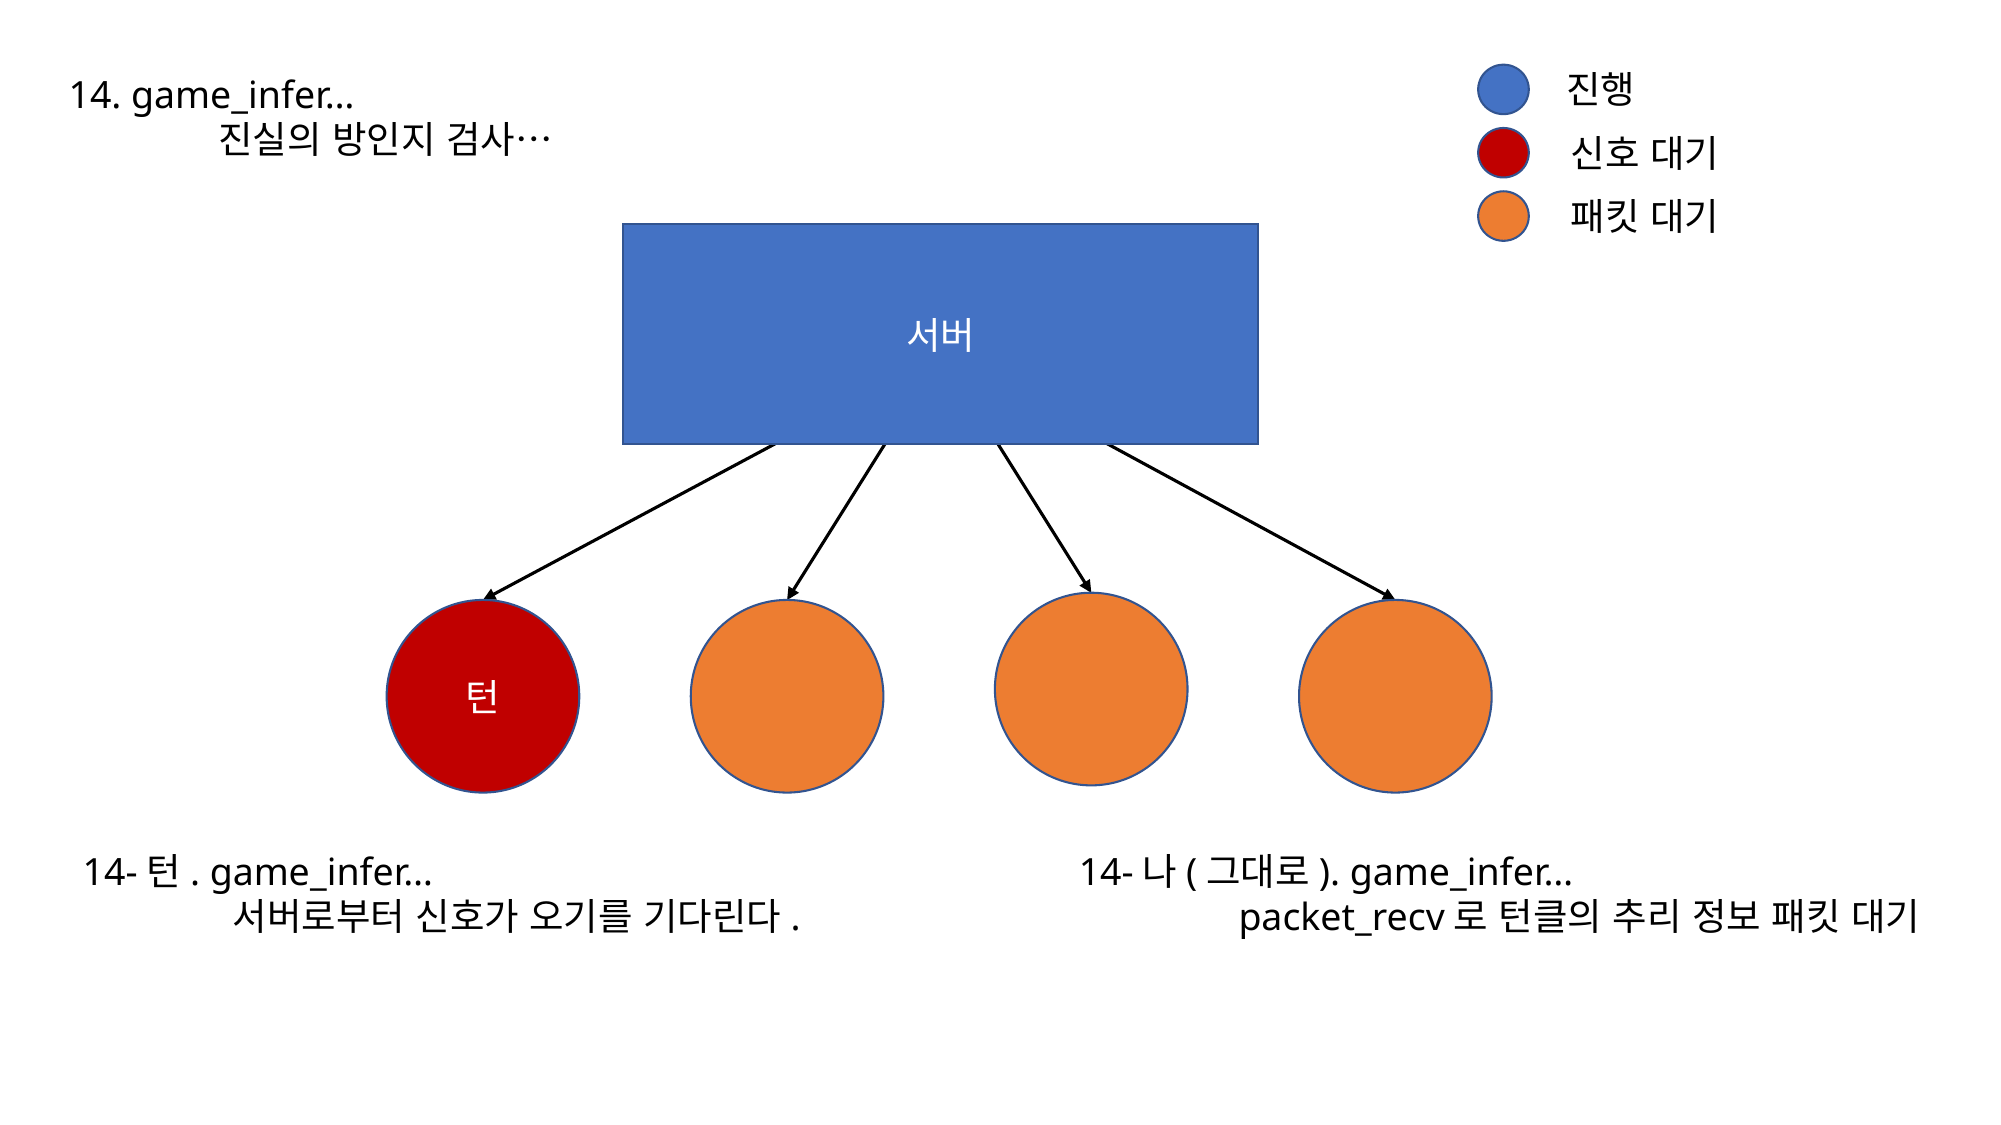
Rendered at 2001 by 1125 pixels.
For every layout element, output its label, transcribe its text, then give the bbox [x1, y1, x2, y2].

text_box 14-나(그대로). game_infer… packet_recv로 턴클의 추리 정보 패킷 대기 [1063, 840, 1936, 945]
text_box 14-턴. game_infer… 서버로부터 신호가 오기를 기다린다. [67, 840, 816, 945]
text_box [1477, 190, 1530, 242]
text_box 턴 [385, 598, 581, 794]
text_box 서버 [622, 223, 1259, 353]
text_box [941, 353, 1396, 600]
text_box 14. game_infer… 진실의 방인지 검사… [53, 63, 568, 168]
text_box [787, 353, 941, 600]
text_box 신호 대기 [1556, 122, 1735, 183]
text_box [1298, 598, 1493, 794]
text_box [689, 600, 885, 794]
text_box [482, 353, 787, 600]
text_box 진행 [1551, 59, 1650, 119]
text_box 패킷 대기 [1556, 185, 1735, 246]
text_box [1477, 63, 1530, 116]
text_box [993, 600, 1189, 787]
text_box [1477, 126, 1530, 179]
